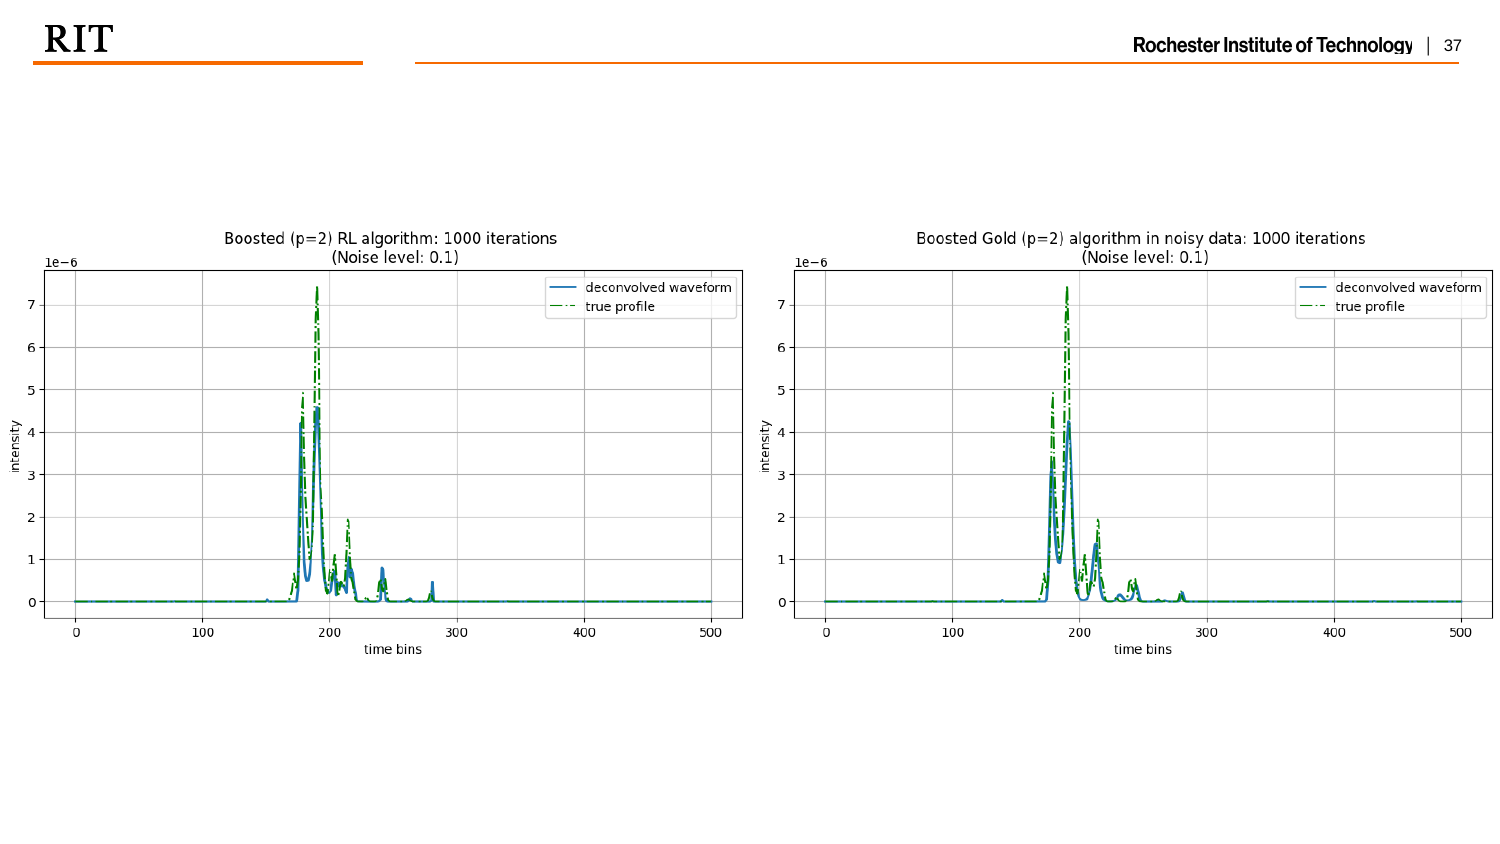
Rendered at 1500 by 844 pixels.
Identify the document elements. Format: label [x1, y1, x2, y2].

picture [0, 221, 1500, 665]
picture [44, 24, 113, 52]
picture [1134, 37, 1412, 54]
